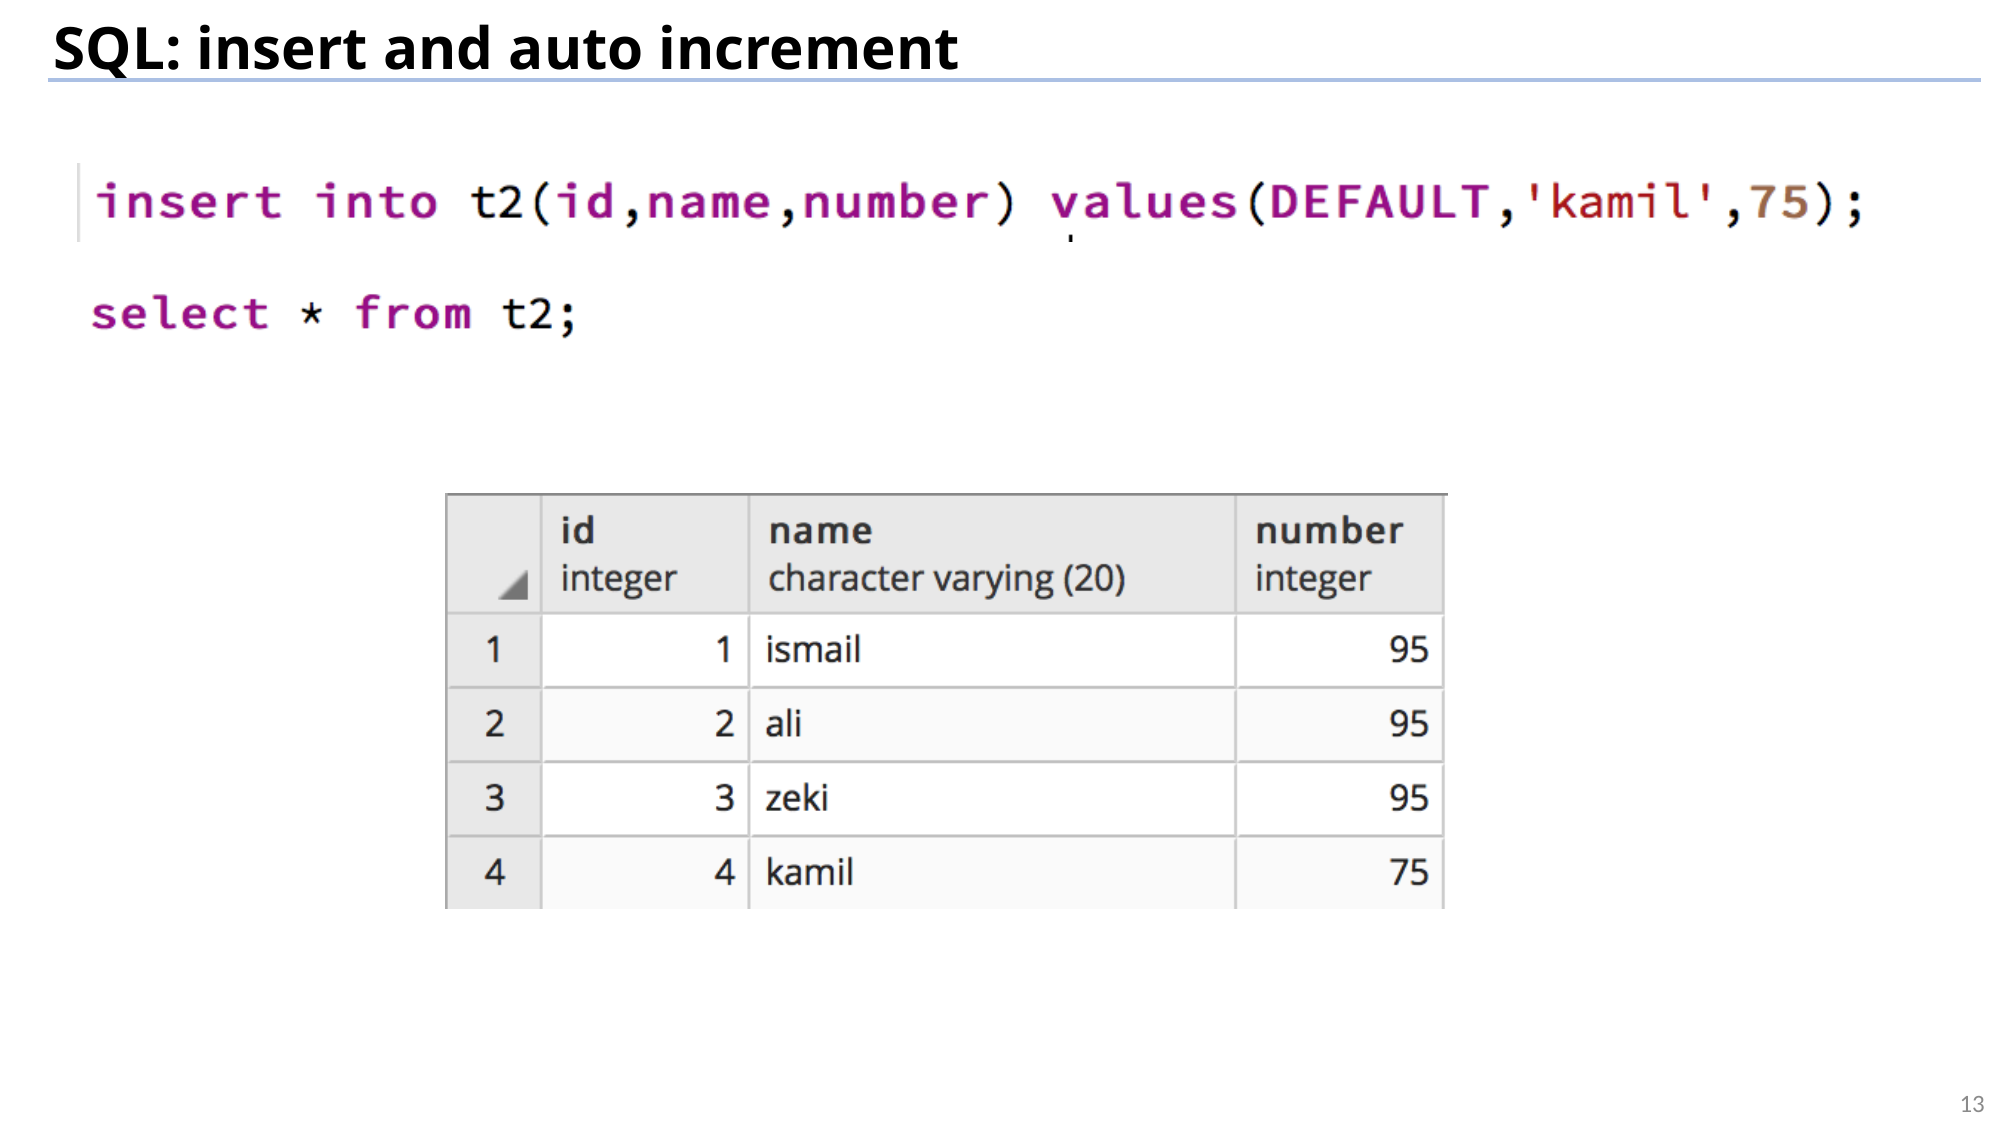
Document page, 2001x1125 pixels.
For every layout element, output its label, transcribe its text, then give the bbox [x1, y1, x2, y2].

picture [77, 163, 1872, 242]
picture [77, 280, 589, 348]
picture [445, 493, 1448, 910]
text_box SQL: insert and auto increment [38, 6, 1808, 96]
slide_number 13 [1550, 1083, 2000, 1122]
